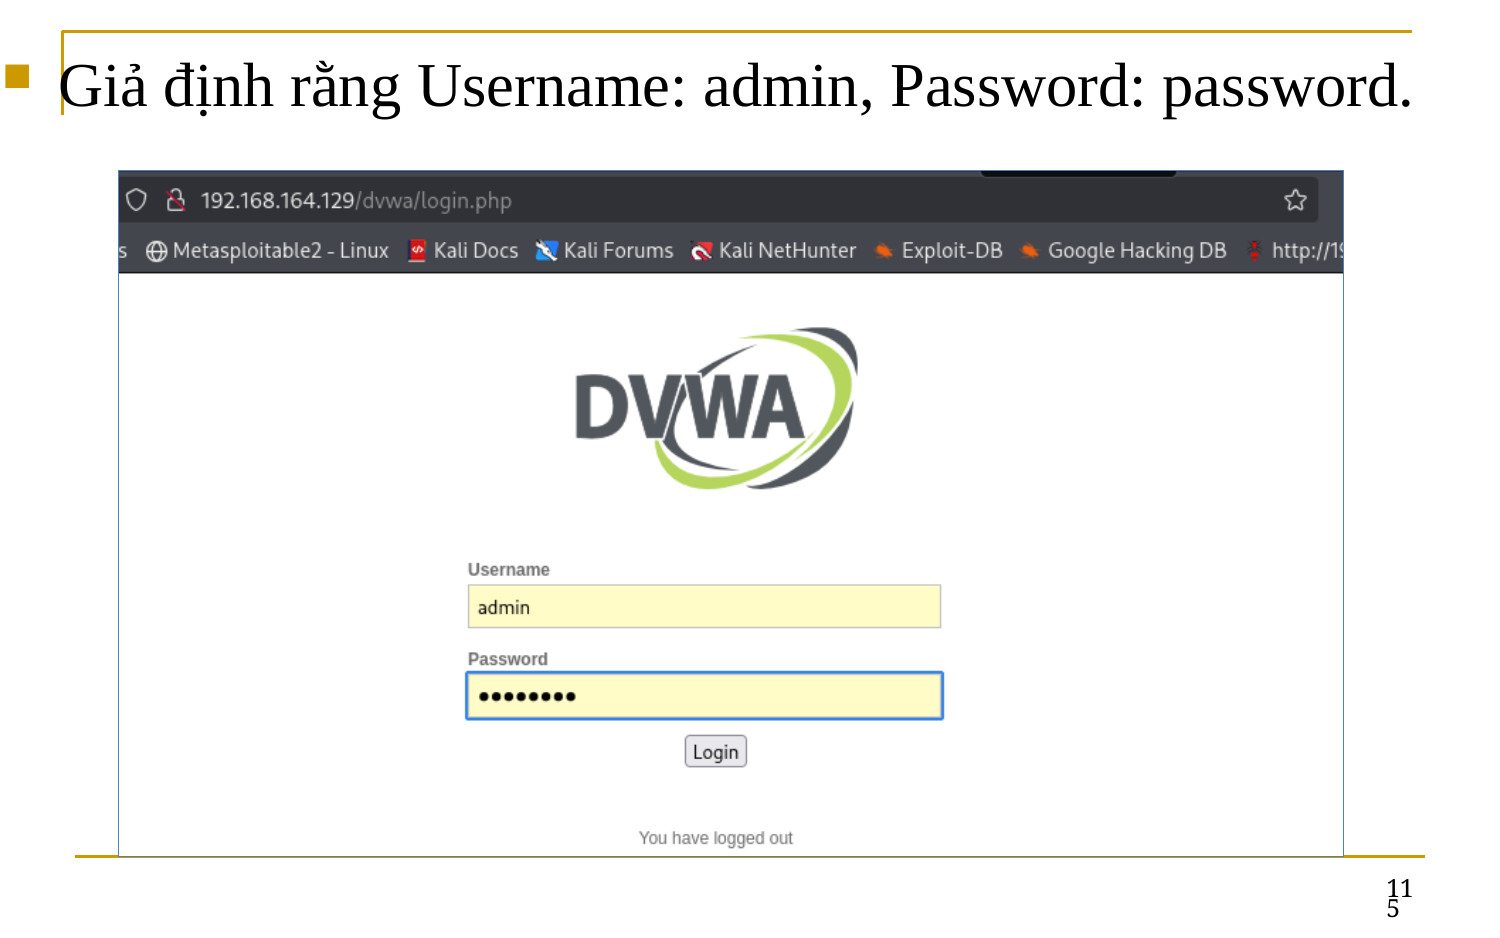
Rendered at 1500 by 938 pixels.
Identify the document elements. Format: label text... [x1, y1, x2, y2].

text_box Giả định rằng Username: admin, Password: password. [0, 27, 1463, 119]
slide_number 115 [1380, 878, 1419, 938]
picture [118, 170, 1344, 857]
